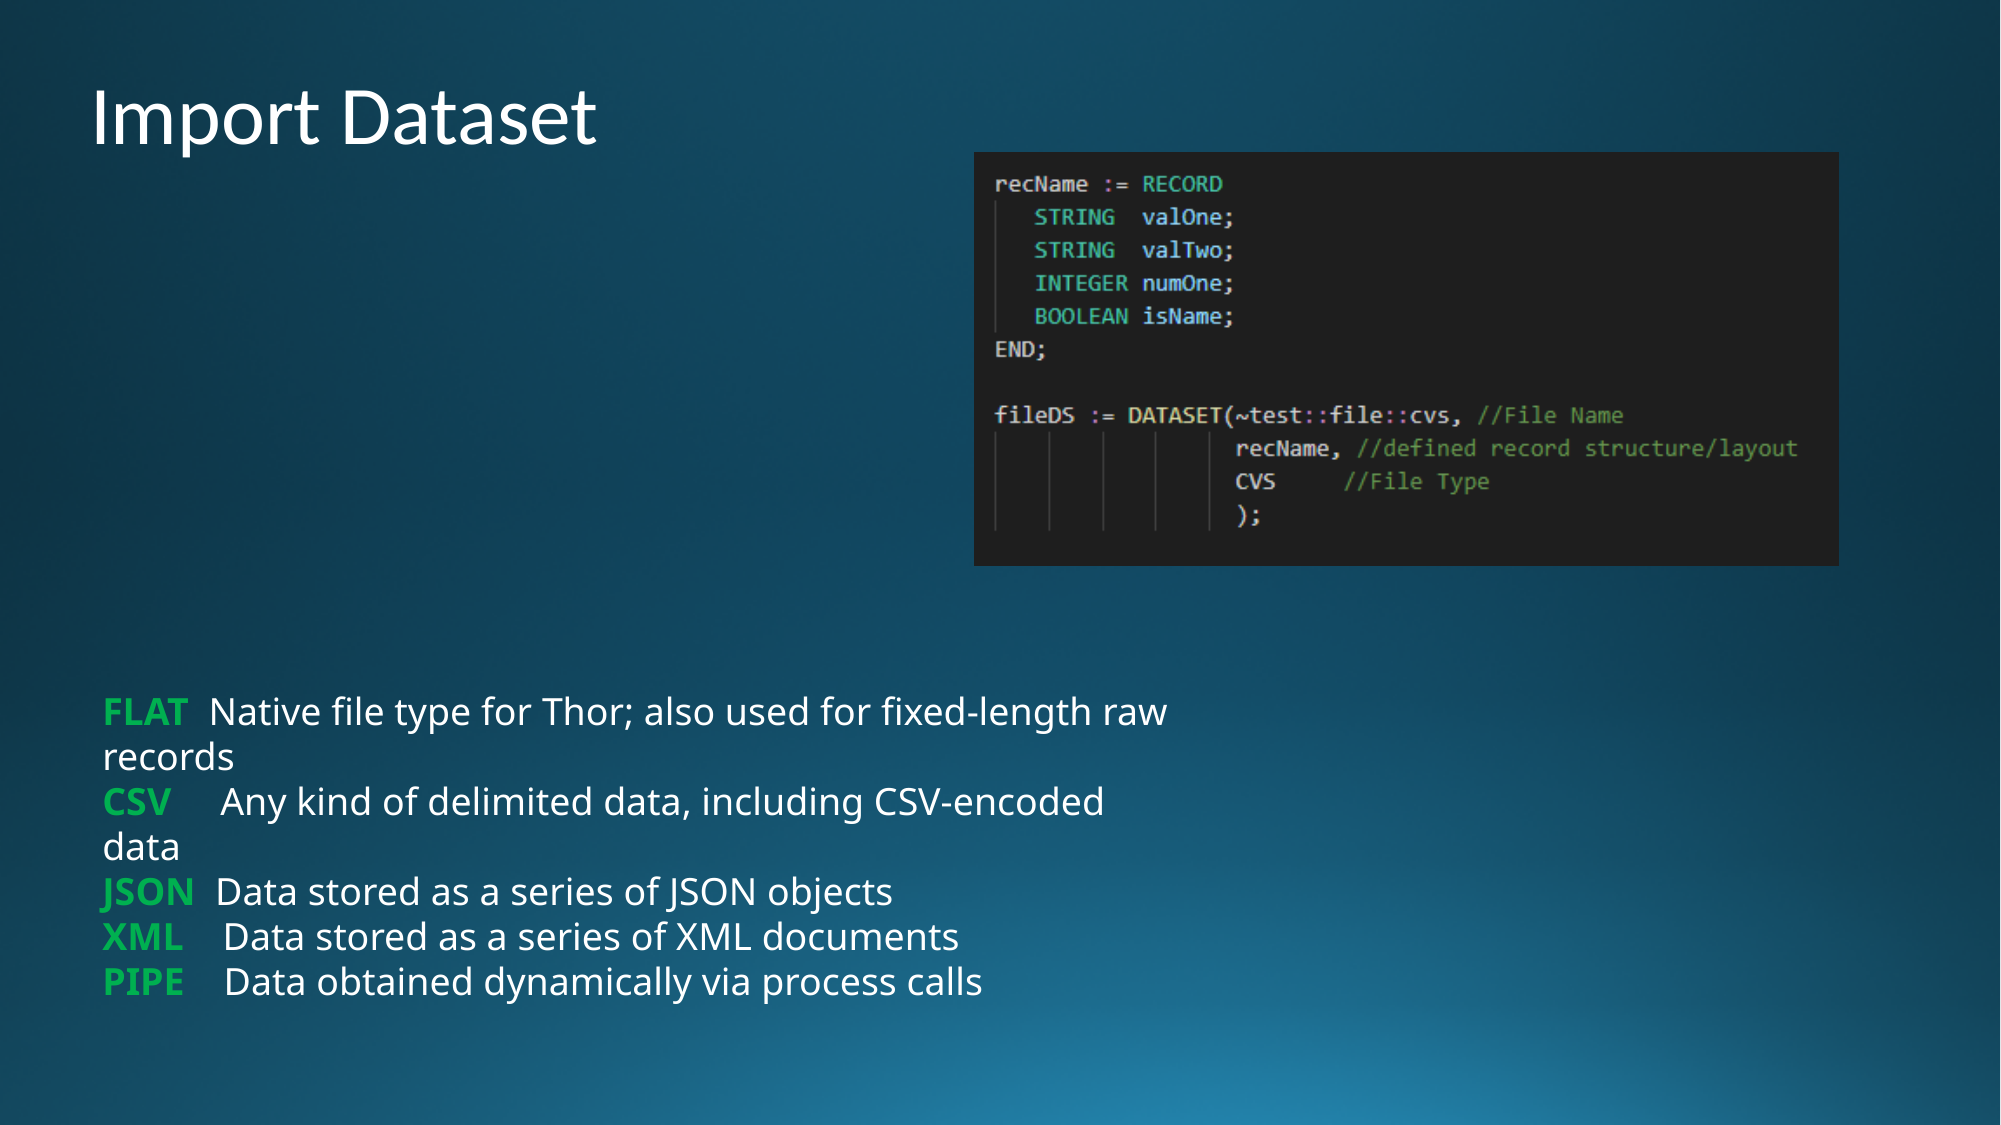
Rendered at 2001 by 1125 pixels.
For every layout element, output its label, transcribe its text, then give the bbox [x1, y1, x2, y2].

title Import Dataset [75, 35, 694, 200]
picture [0, 0, 2001, 1125]
text_box FLAT Native file type for Thor; also used for fixed-length raw records CSV Any kind of delimited data, including CSV-encoded data JSON Data stored as a series of JSON objects XML Data stored as a series of XML documents PIPE Data obtained dynamically via process calls [0, 680, 1205, 1010]
